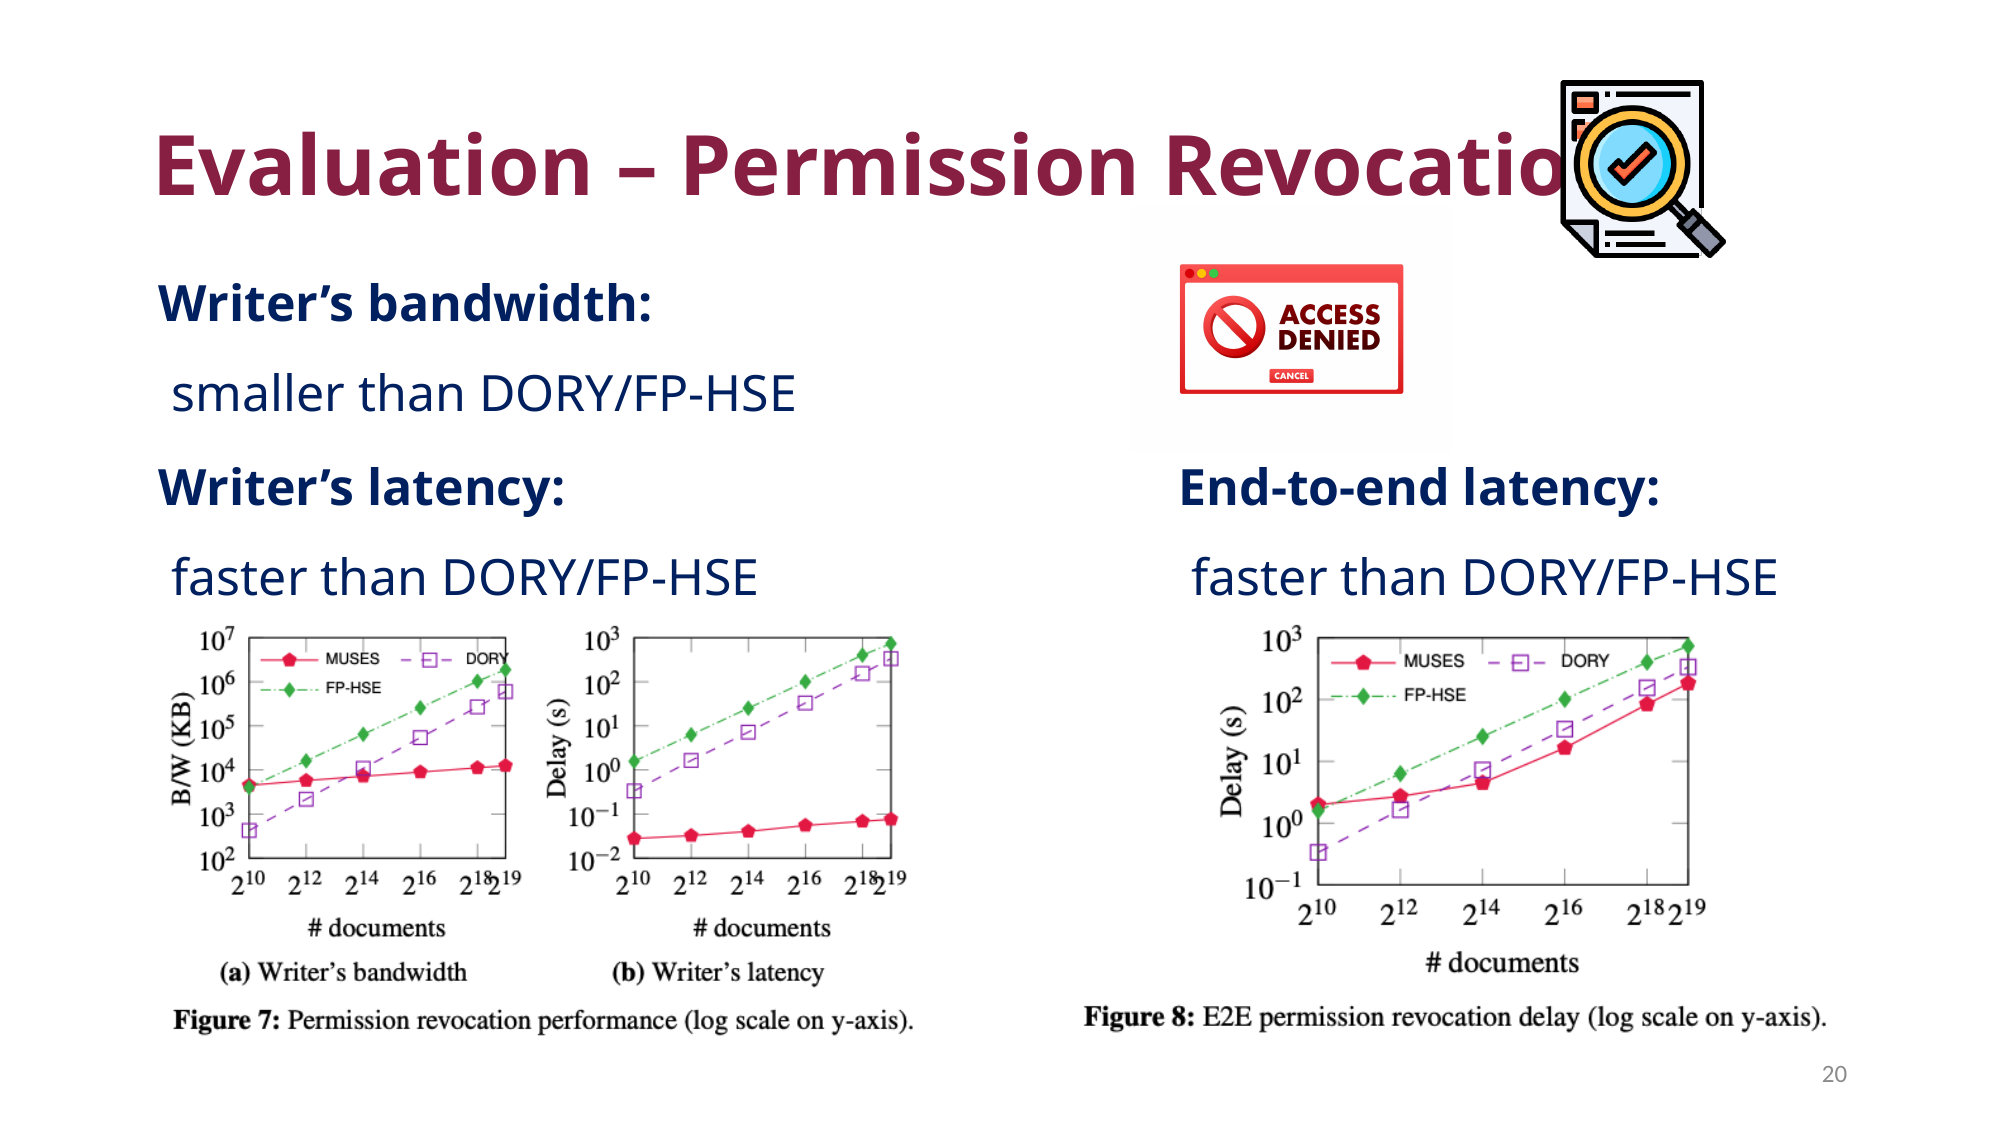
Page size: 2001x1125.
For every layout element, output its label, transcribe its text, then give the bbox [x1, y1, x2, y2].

title Evaluation – Permission Revocation [137, 59, 1863, 278]
picture [1130, 206, 1452, 452]
picture [166, 616, 919, 1043]
picture [1548, 80, 1726, 258]
slide_number 19 [1412, 1042, 1863, 1103]
picture [1075, 616, 1831, 1043]
